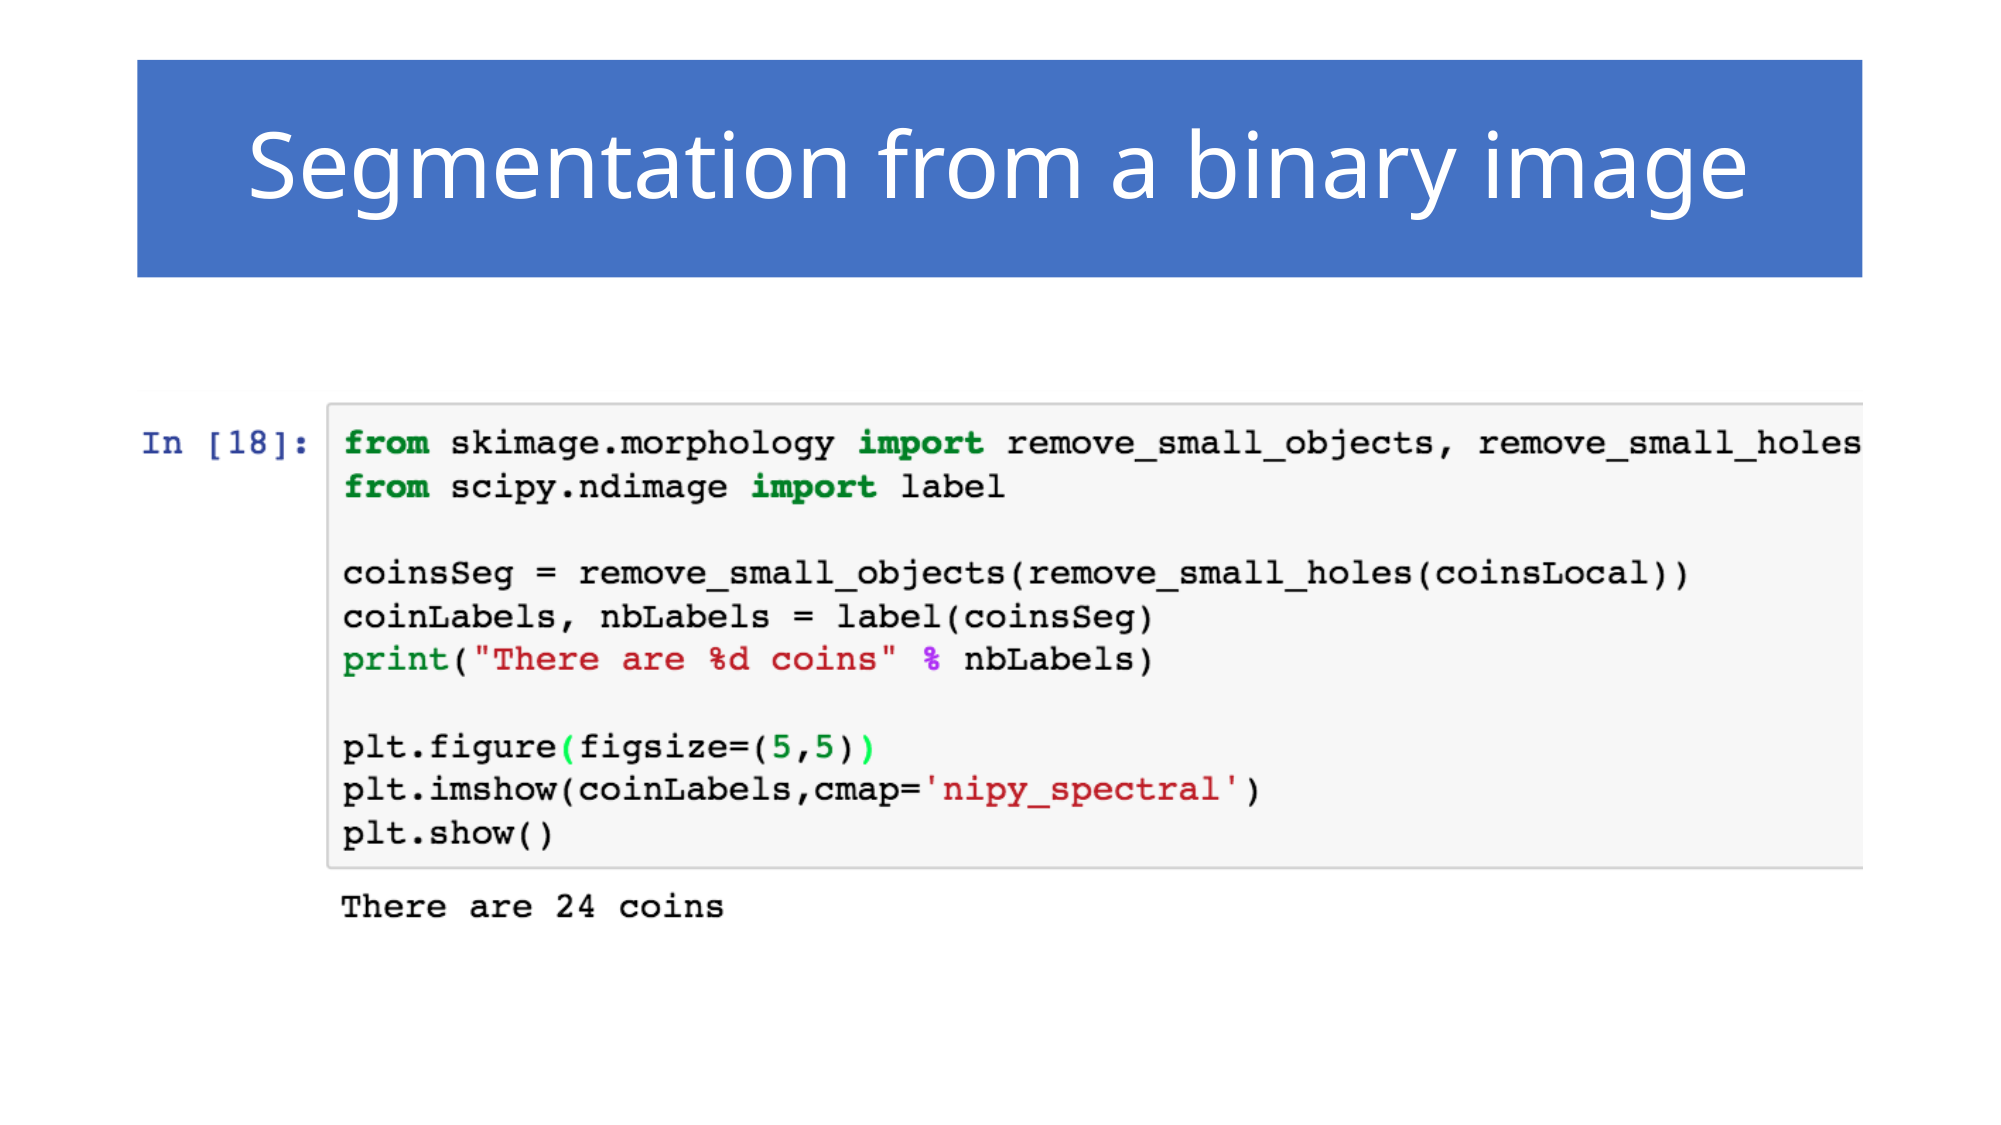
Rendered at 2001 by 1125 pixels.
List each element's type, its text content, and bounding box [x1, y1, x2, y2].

title Segmentation from a binary image [137, 59, 1863, 278]
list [137, 390, 1863, 923]
